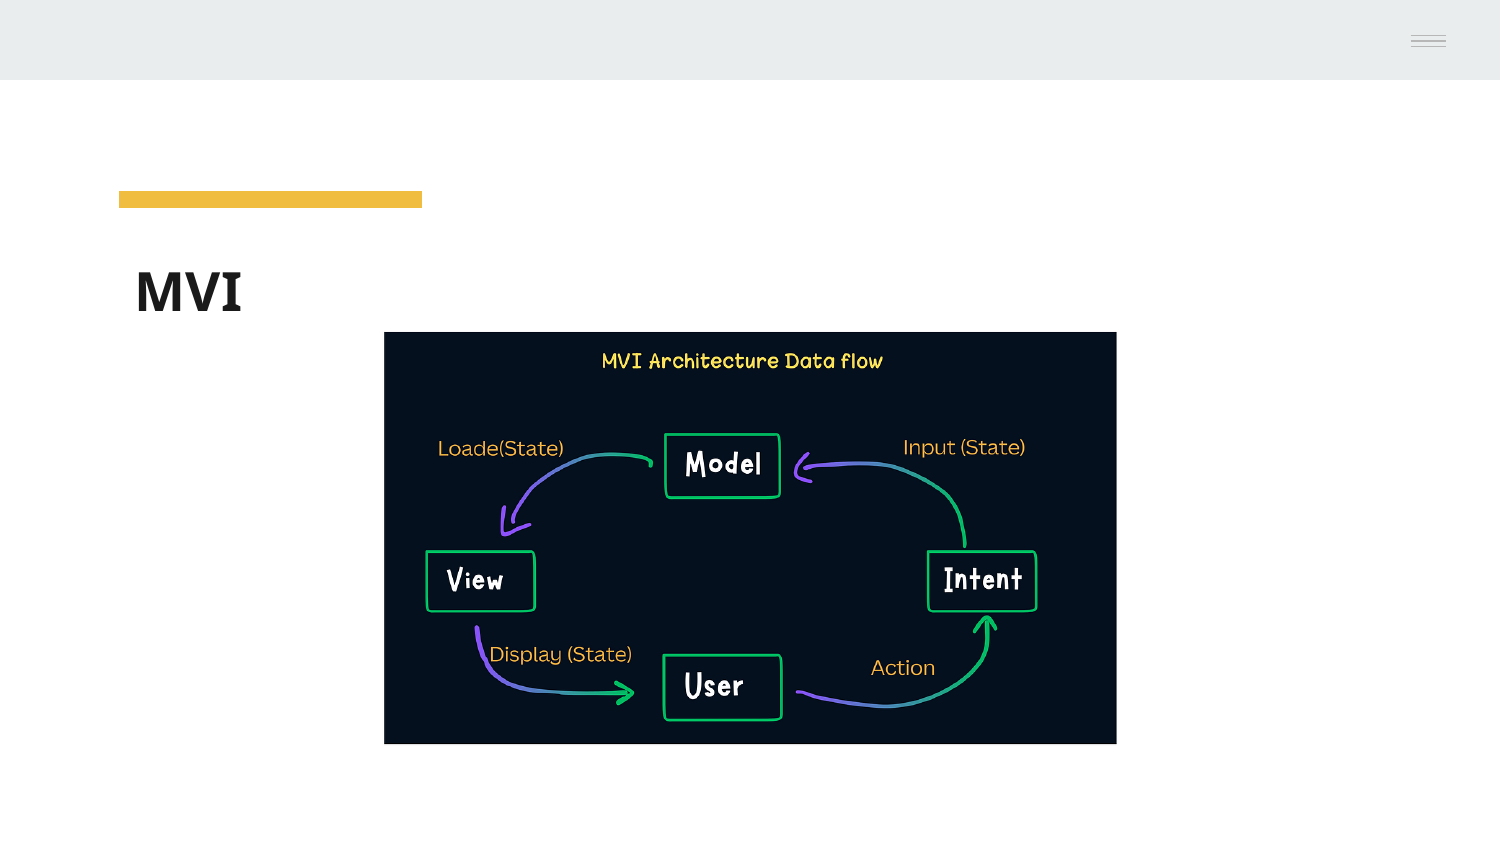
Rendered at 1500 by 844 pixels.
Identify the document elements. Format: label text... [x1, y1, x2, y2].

title МVI [119, 216, 1384, 763]
picture [316, 292, 1184, 782]
picture [119, 190, 422, 208]
